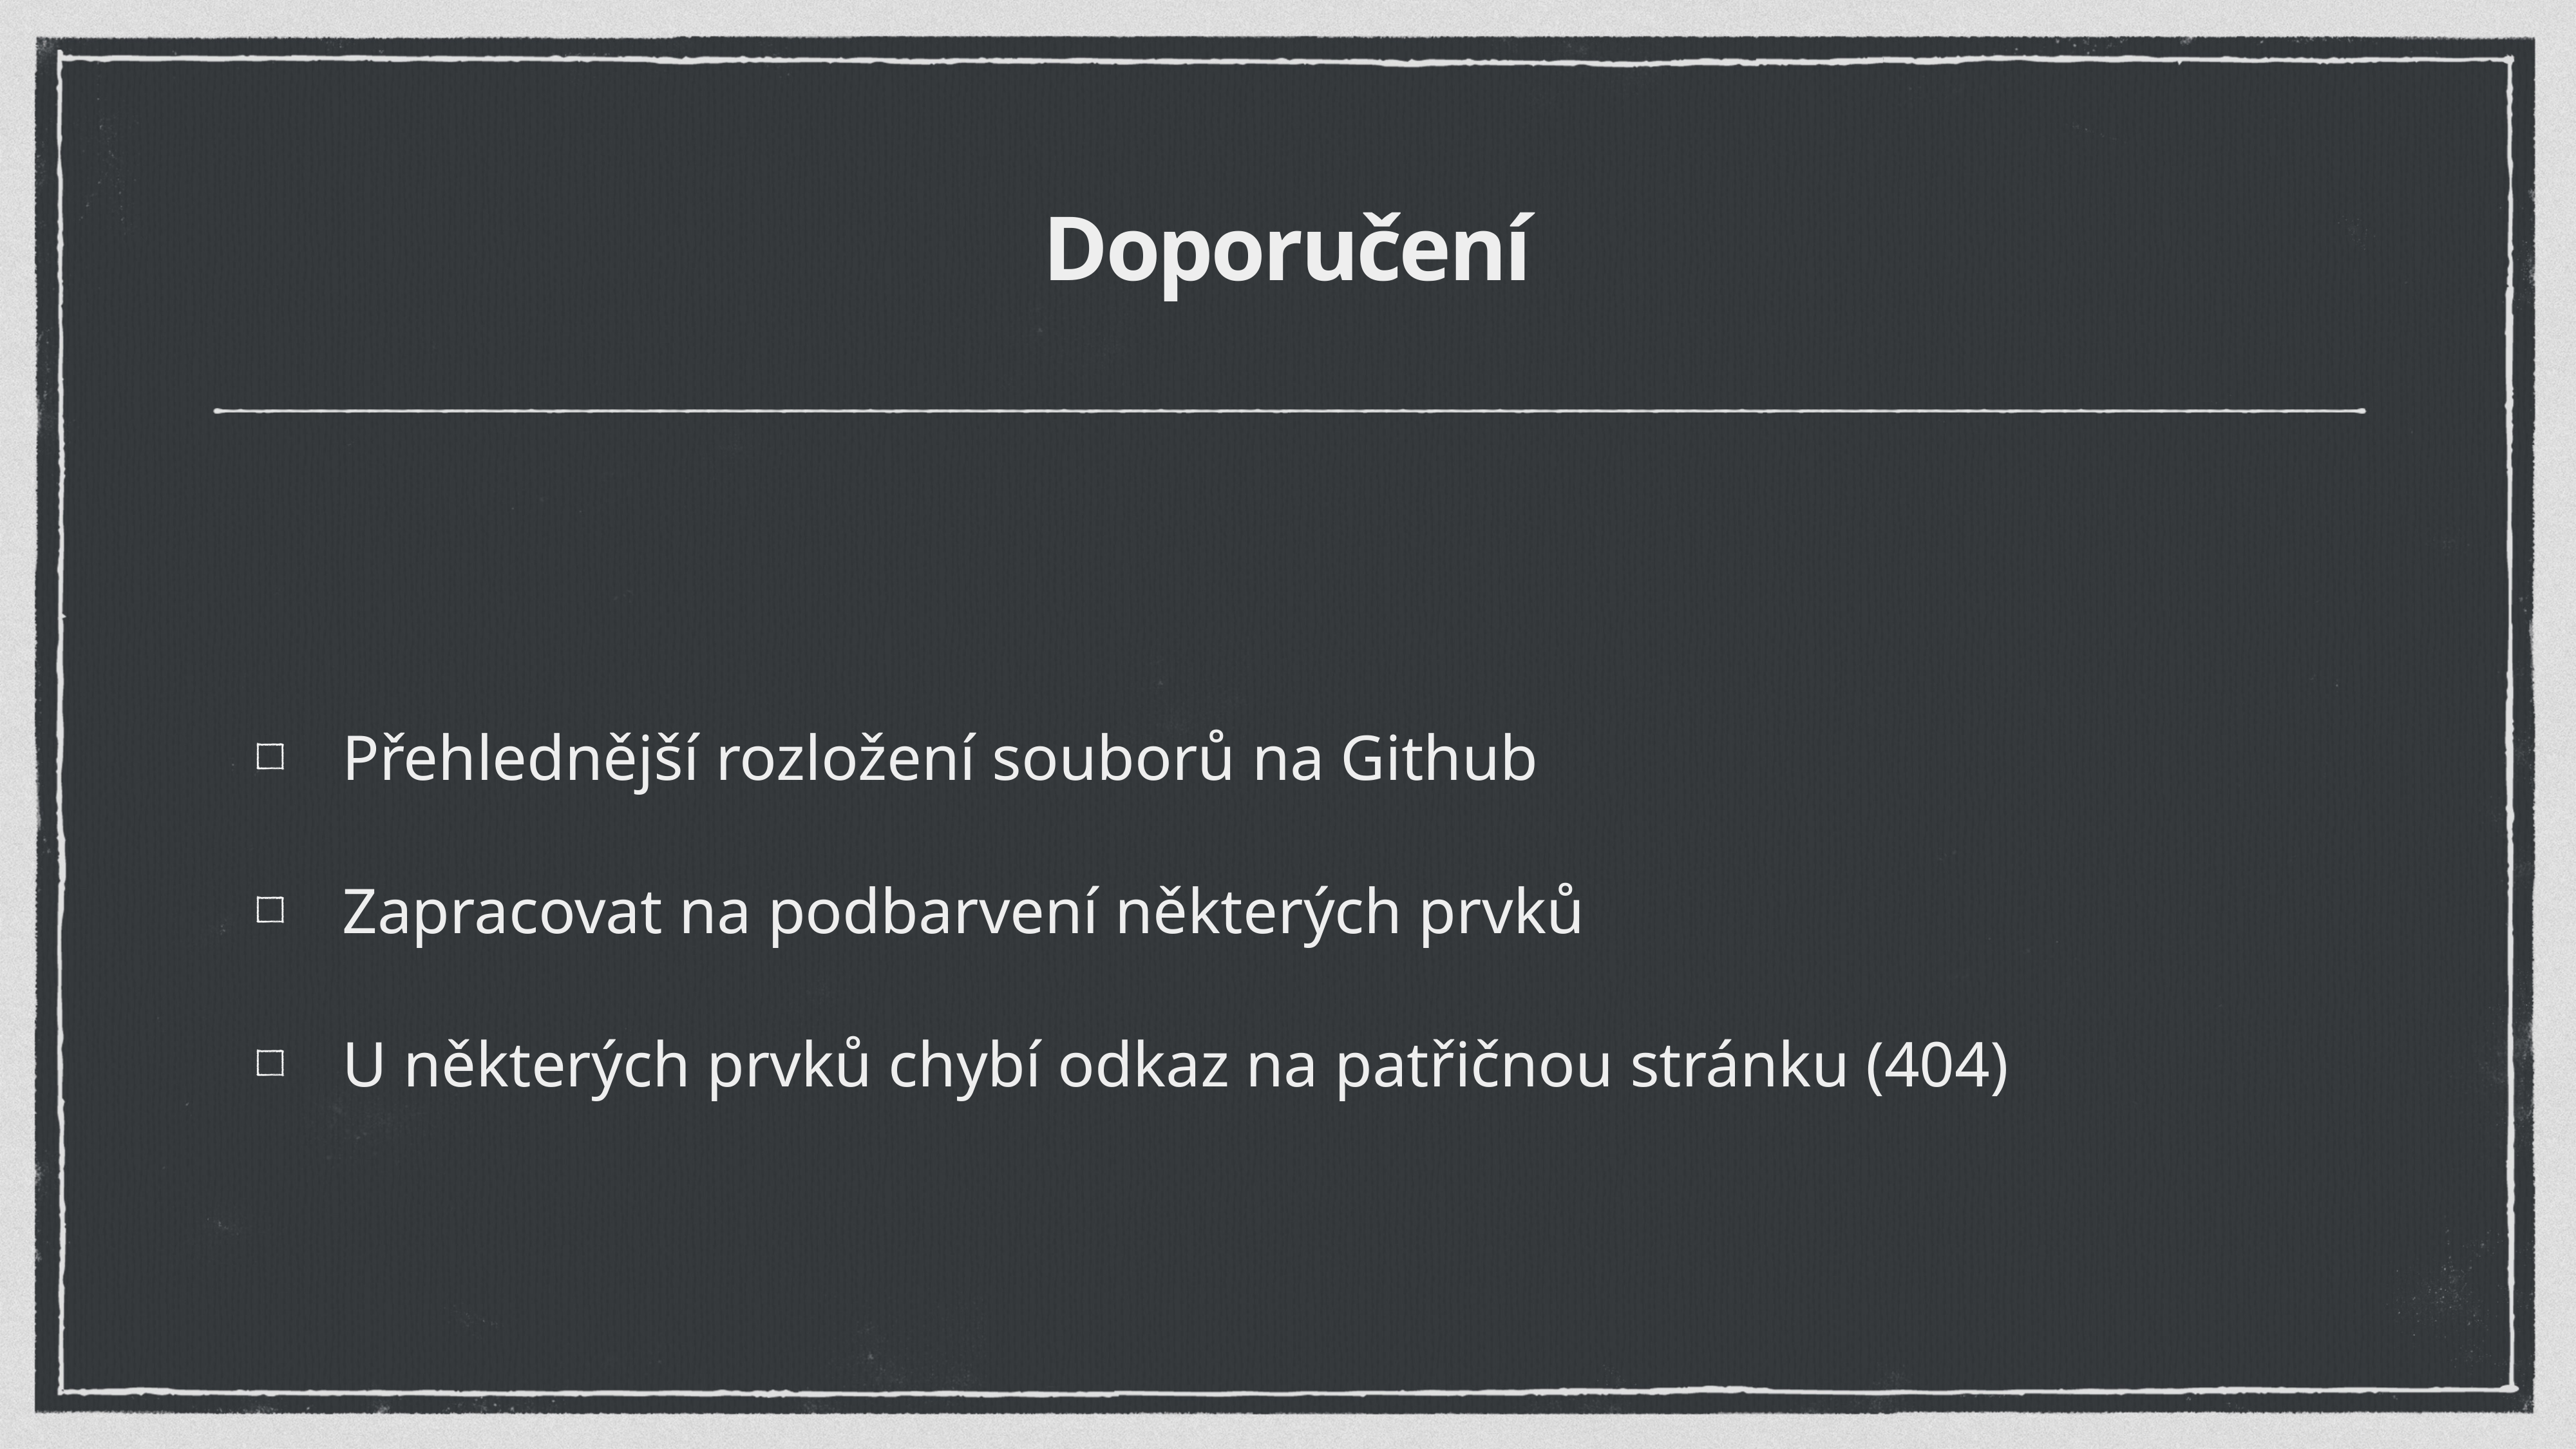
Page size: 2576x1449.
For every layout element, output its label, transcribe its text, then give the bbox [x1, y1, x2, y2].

title Doporučení [251, 102, 2324, 387]
picture [0, 0, 2576, 1449]
list Přehlednější rozložení souborů na Github Zapracovat na podbarvení některých prvků U některých prvků chybí odkaz na patřičnou stránku (404) [251, 484, 2324, 1334]
